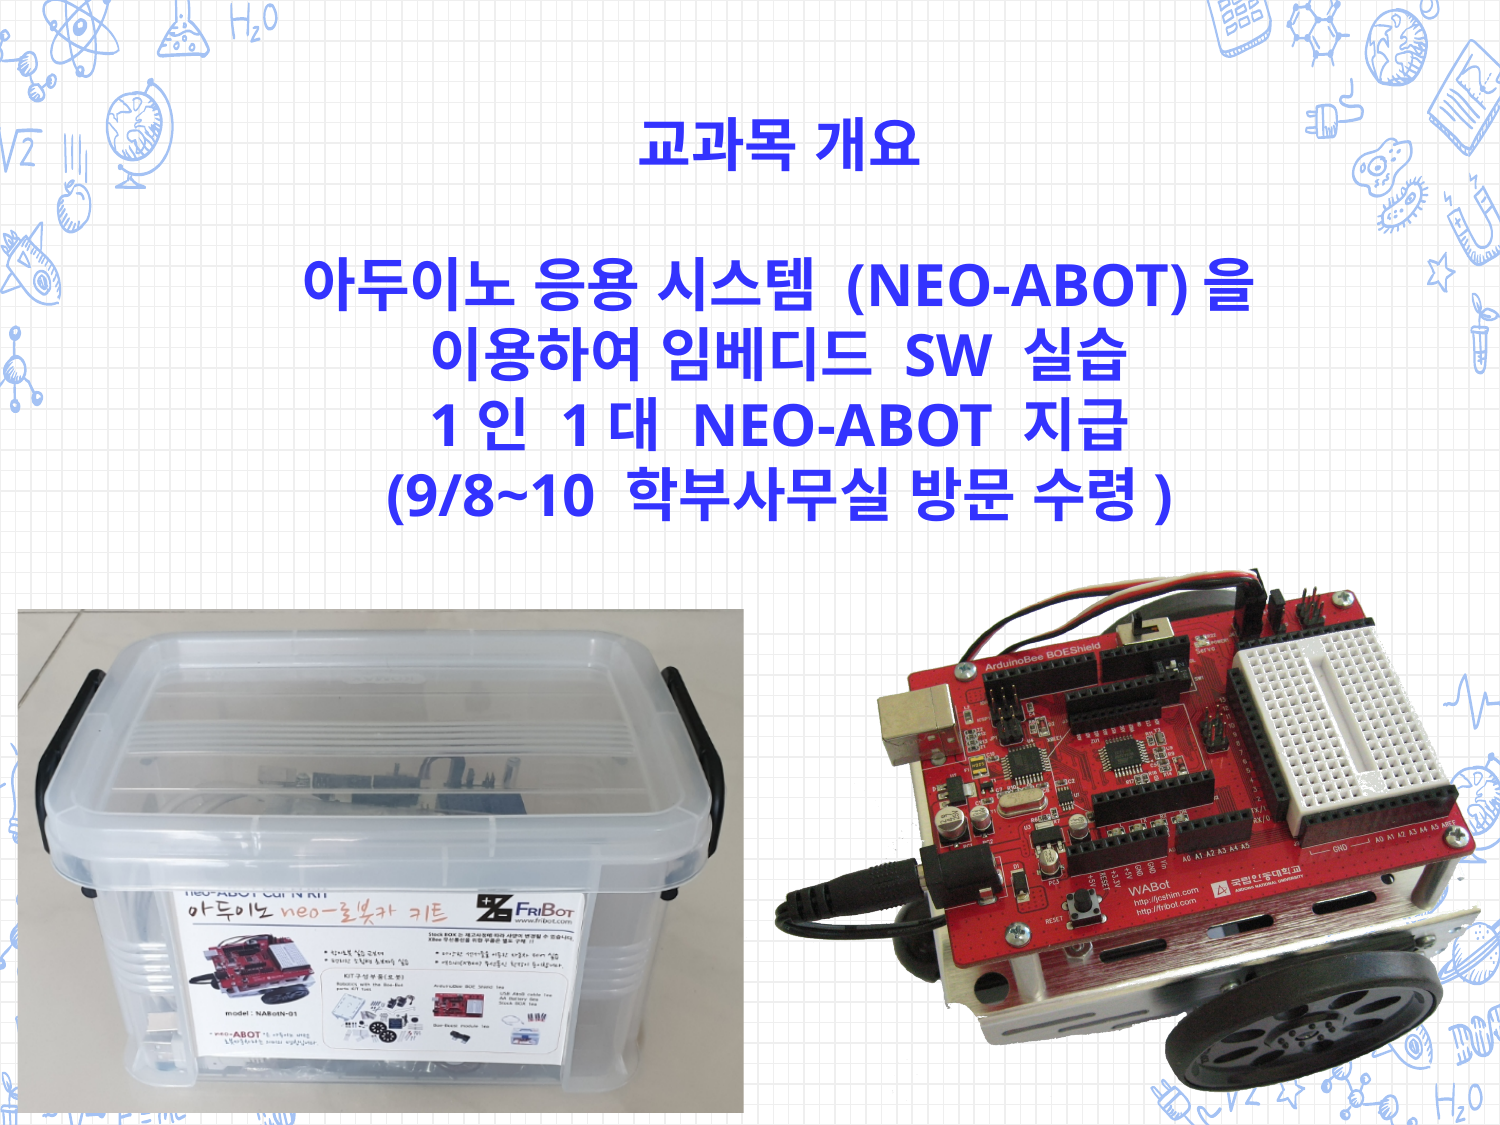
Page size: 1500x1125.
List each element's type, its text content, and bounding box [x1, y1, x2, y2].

picture [17, 609, 744, 1113]
list 교과목 개요 아두이노 응용 시스템 (NEO-ABOT)을 이용하여 임베디드 SW 실습 1인 1대 NEO-ABOT 지급 (9/8~10 학부사무실 방문 수령) [230, 42, 1329, 594]
picture [745, 543, 1500, 1118]
